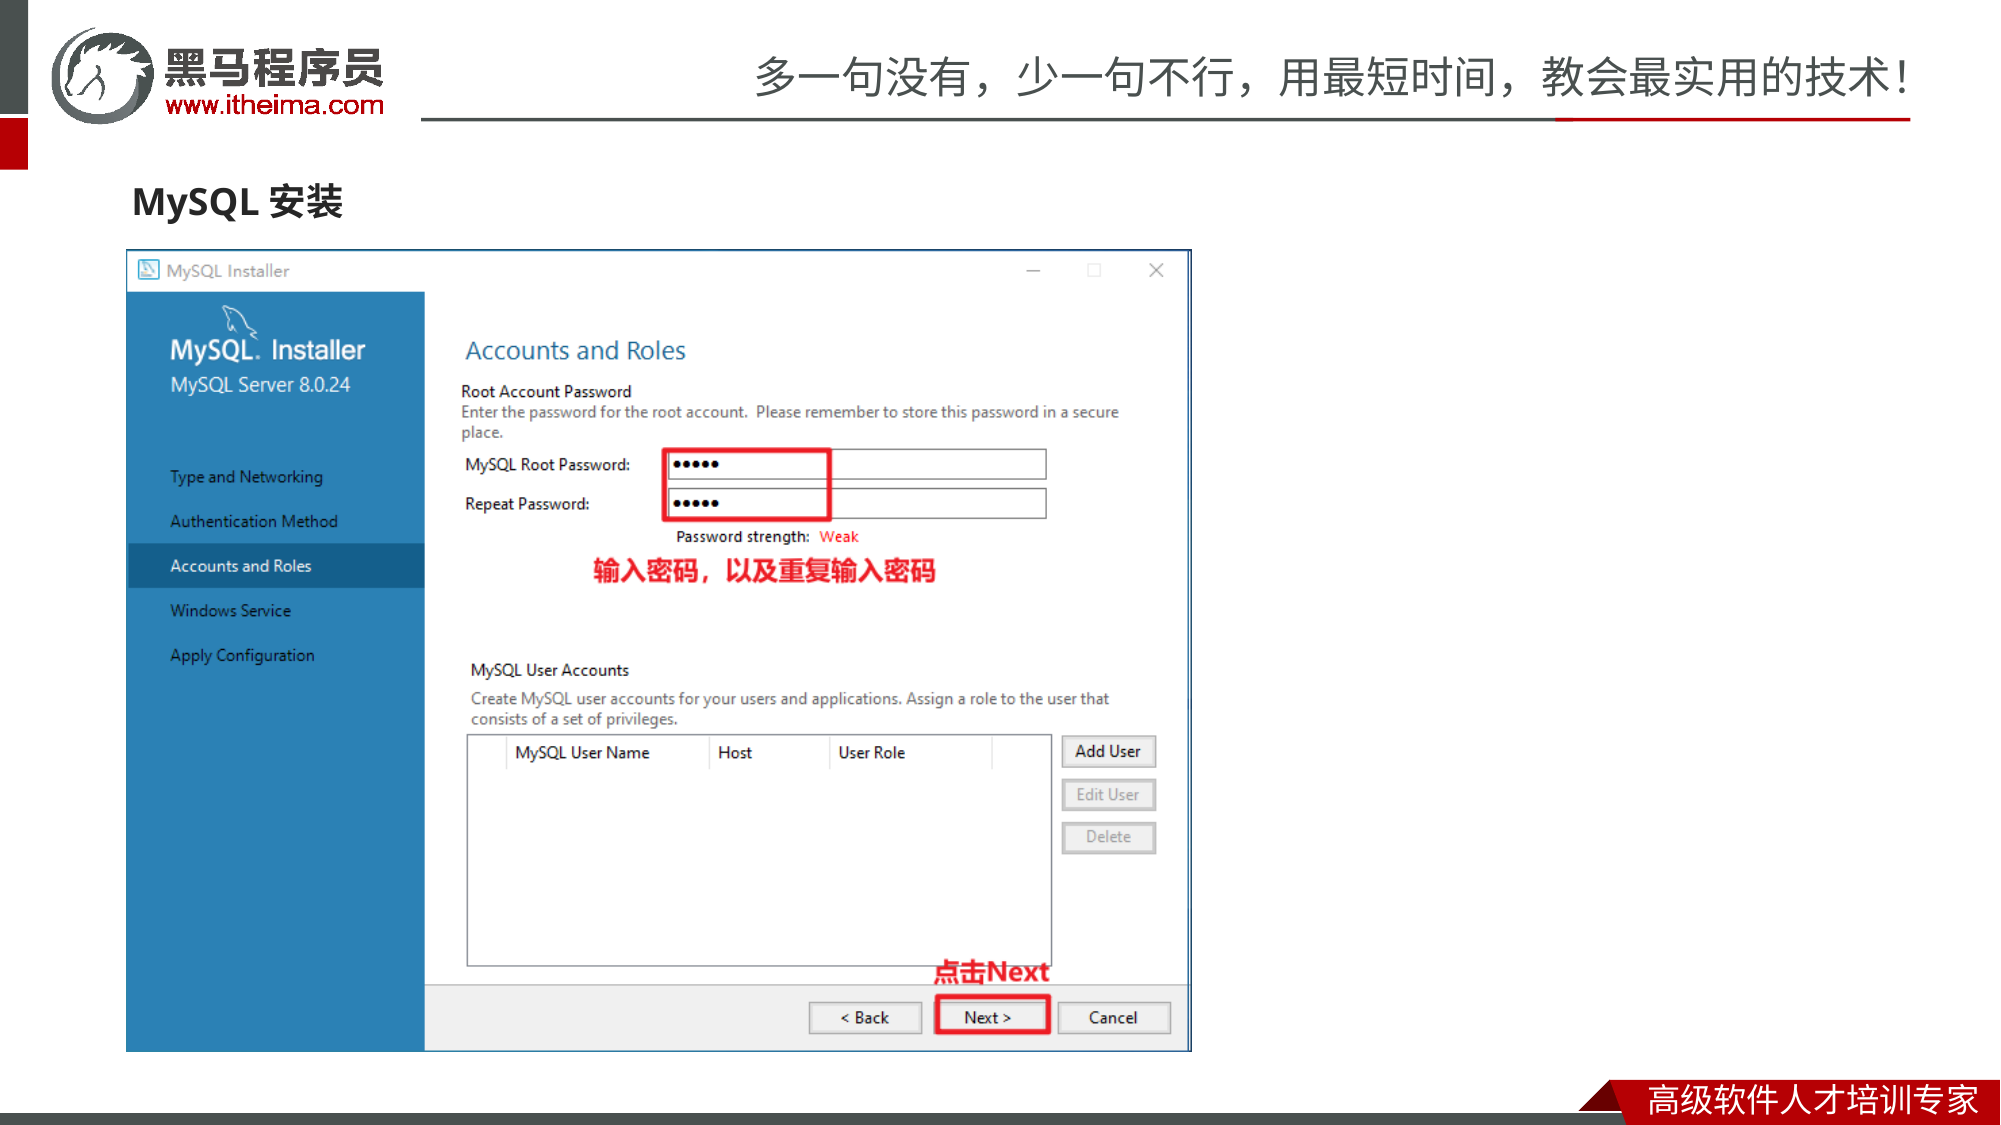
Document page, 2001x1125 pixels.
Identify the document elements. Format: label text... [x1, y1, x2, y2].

picture [126, 249, 1192, 1052]
list MySQL安装 [116, 157, 1872, 243]
picture [50, 26, 384, 125]
